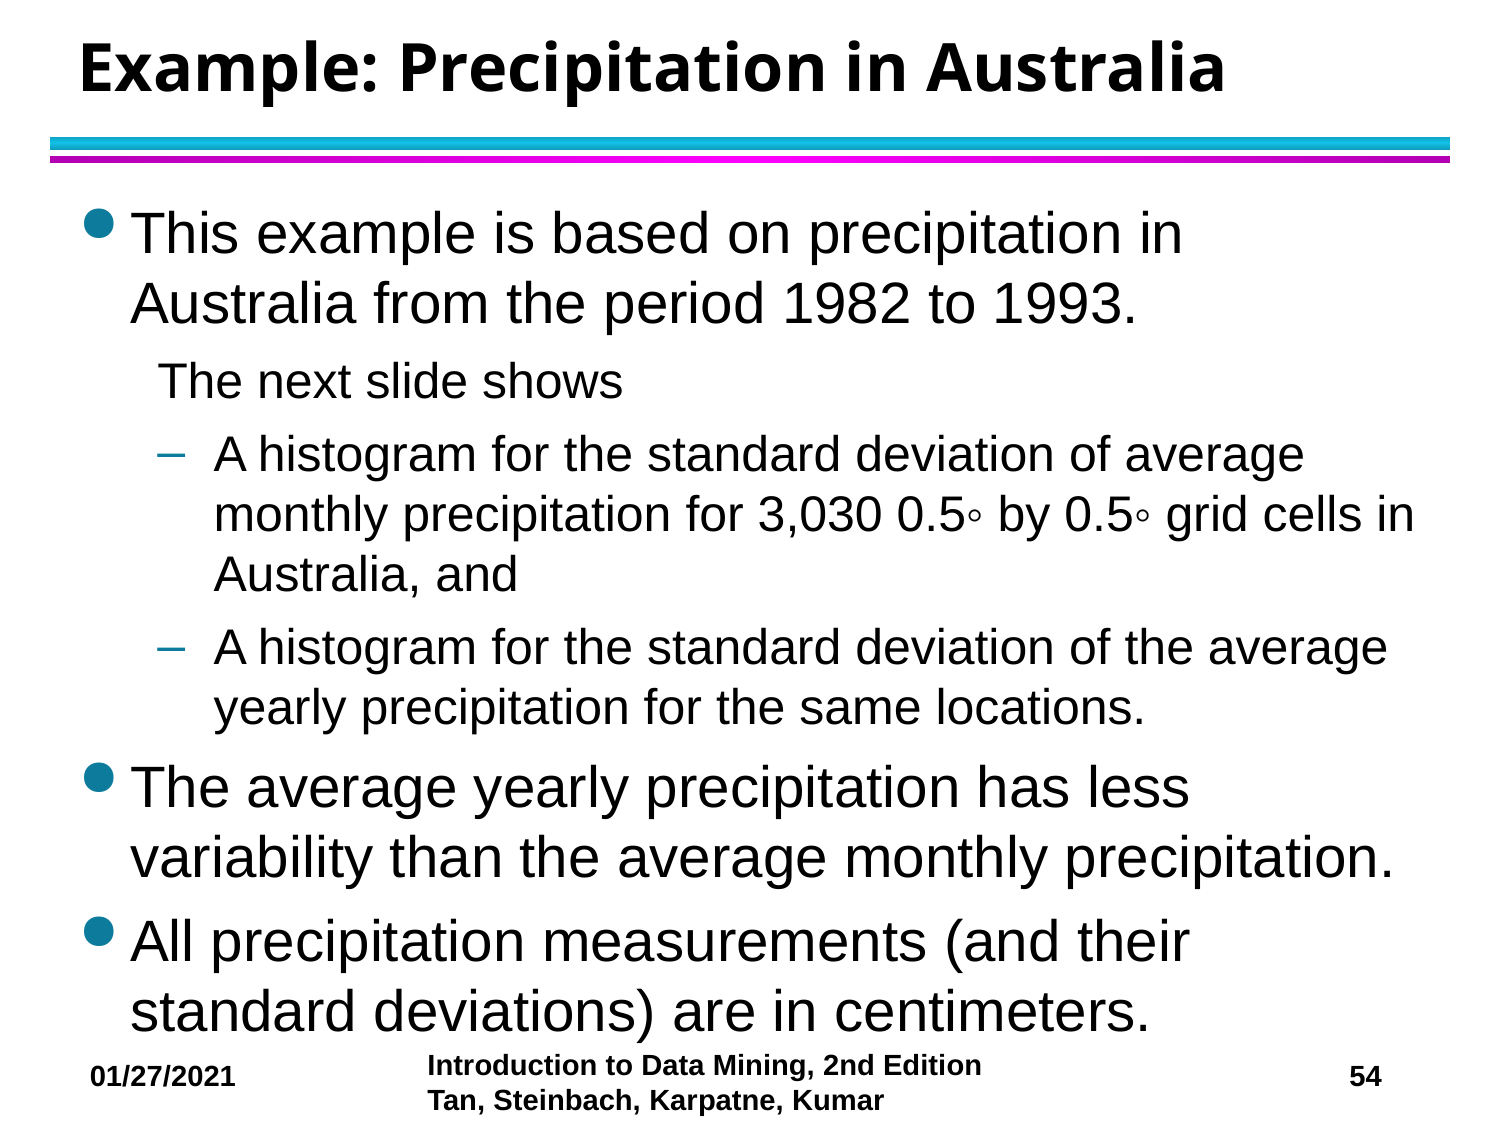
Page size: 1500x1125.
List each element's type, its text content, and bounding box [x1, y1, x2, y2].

list This example is based on precipitation in Australia from the period 1982 to 1993. The next slide shows A histogram for the standard deviation of average monthly precipitation for 3,030 0.5◦ by 0.5◦ grid cells in Australia, and A histogram for the standard deviation of the average yearly precipitation for the same locations. The average yearly precipitation has less variability than the average monthly precipitation. All precipitation measurements (and their standard deviations) are in centimeters. [67, 187, 1432, 1038]
title Example: Precipitation in Australia [62, 24, 1421, 113]
